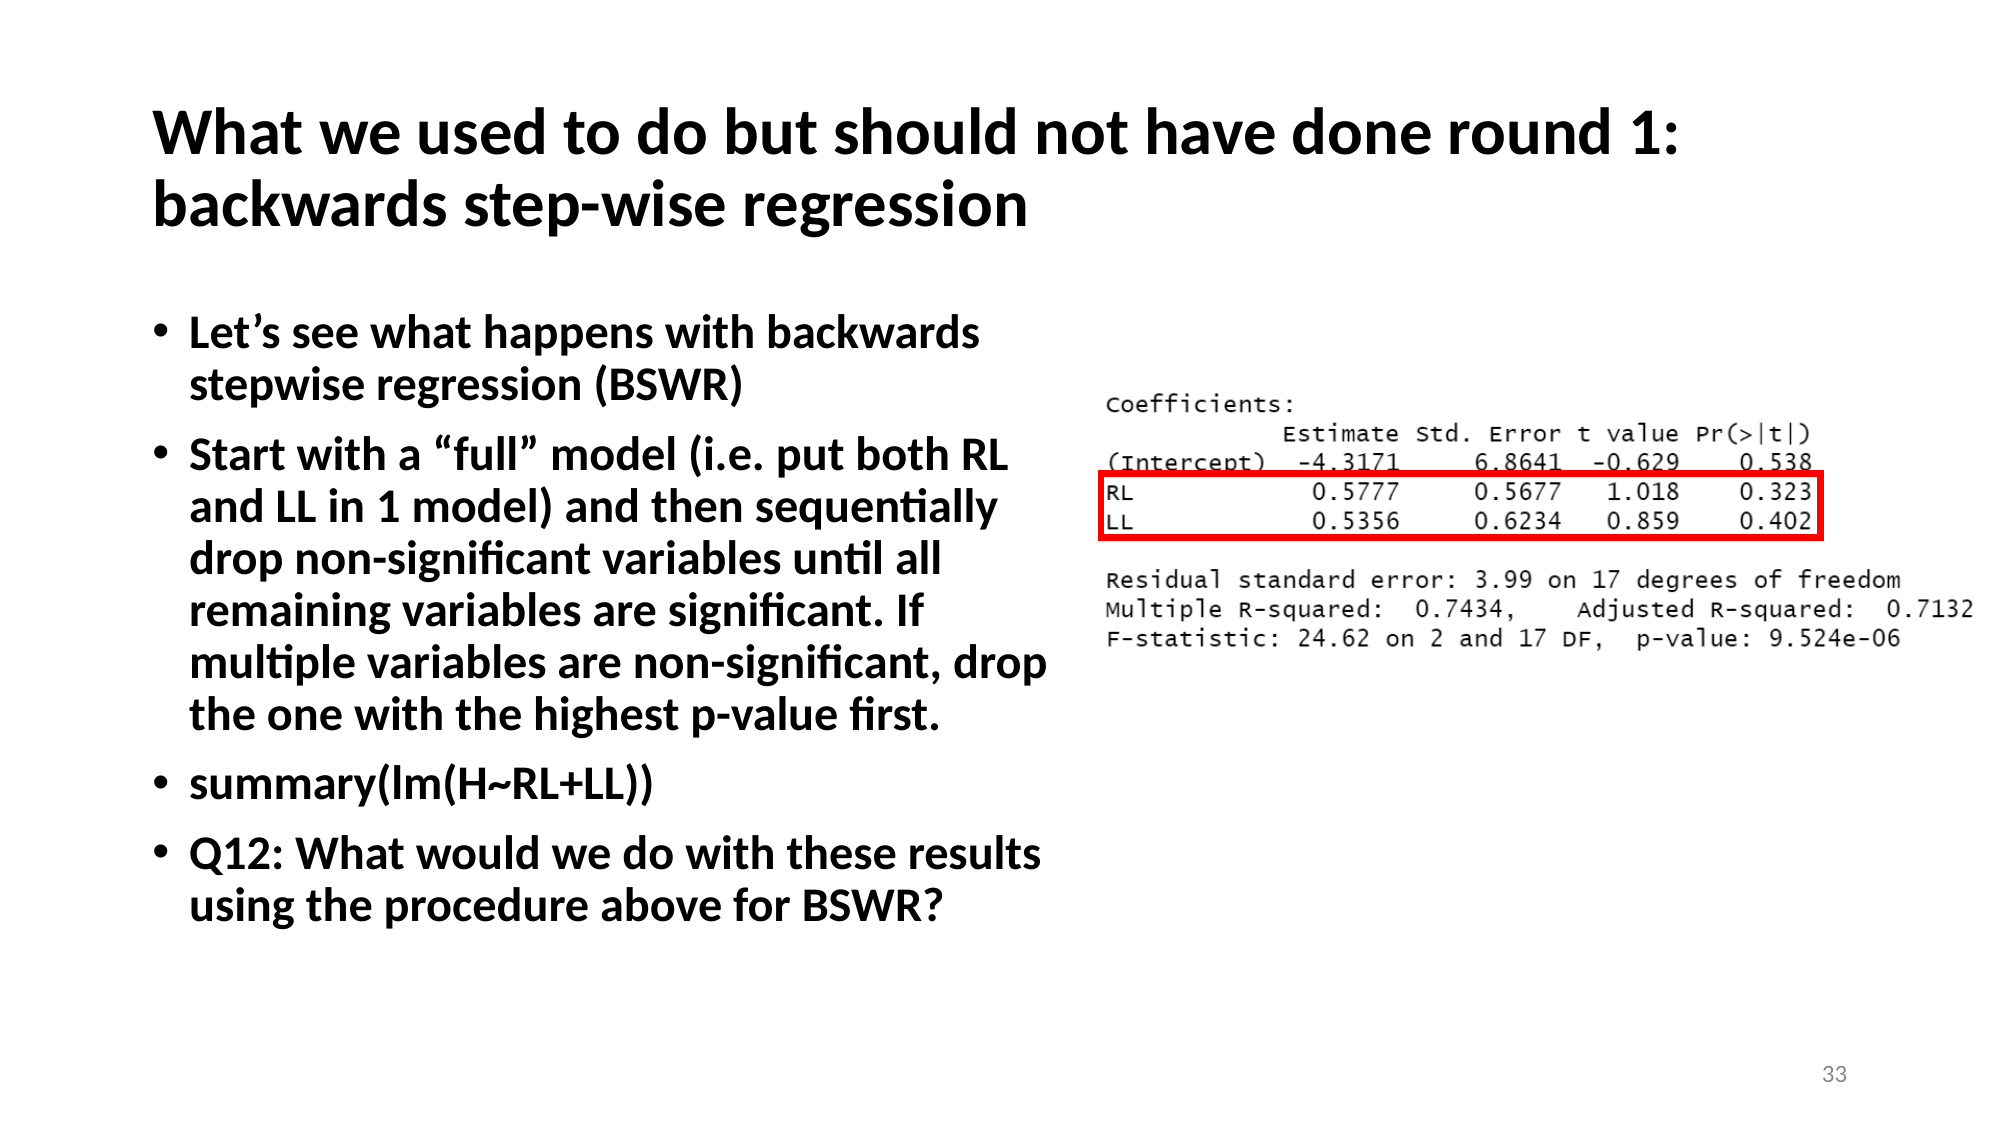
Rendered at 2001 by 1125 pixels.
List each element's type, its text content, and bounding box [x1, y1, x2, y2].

title What we used to do but should not have done round 1: backwards step-wise regression [137, 59, 1821, 278]
picture [1101, 383, 1989, 658]
list Let’s see what happens with backwards stepwise regression (BSWR) Start with a “full” model (i.e. put both RL and LL in 1 model) and then sequentially drop non-significant variables until all remaining variables are significant. If multiple variables are non-significant, drop the one with the highest p-value first. summary(lm(H~RL+LL)) Q12: What would we do with these results using the procedure above for BSWR? [137, 299, 1072, 1014]
slide_number ‹#› [1412, 1042, 1863, 1103]
